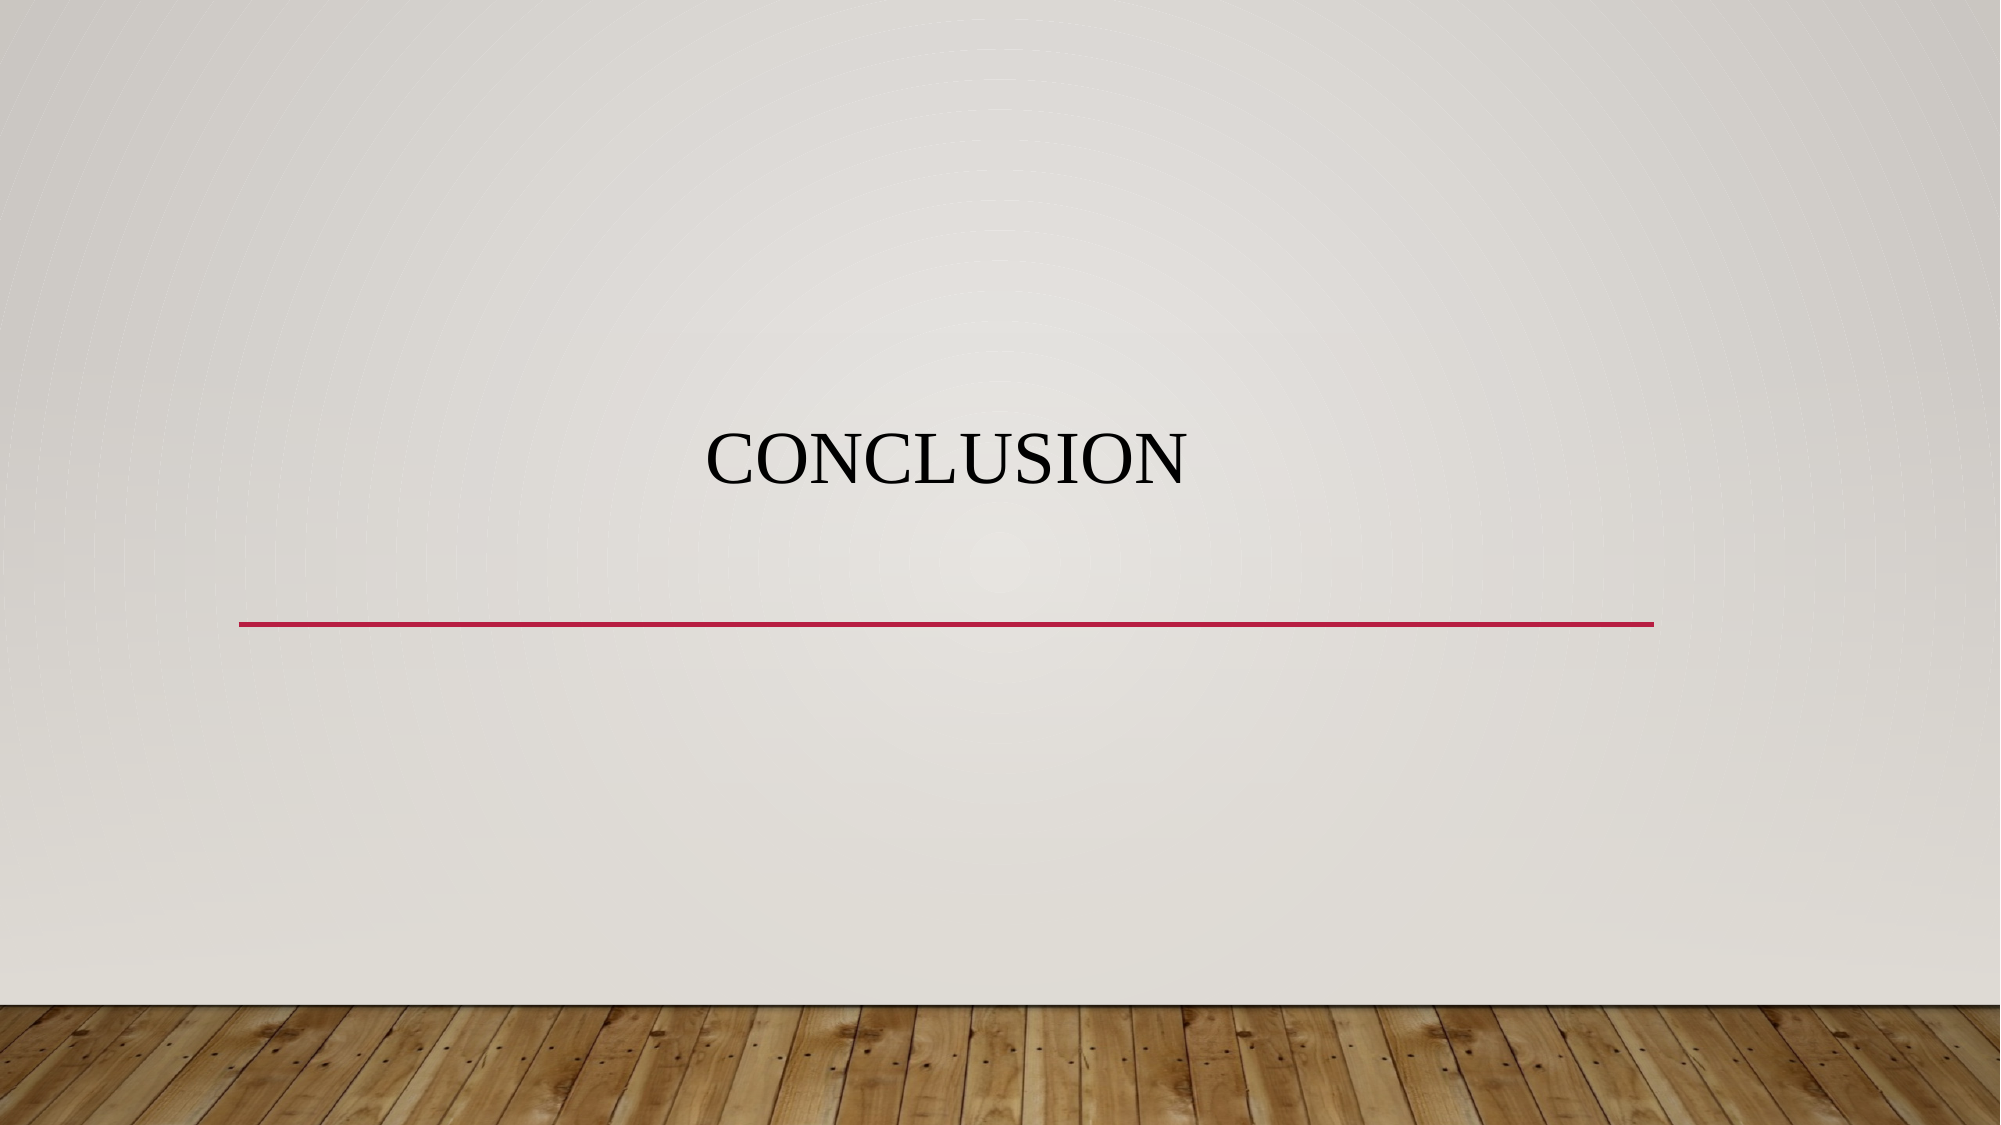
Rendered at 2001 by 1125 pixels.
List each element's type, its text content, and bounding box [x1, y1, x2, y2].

title Conclusion [238, 288, 1657, 598]
picture [0, 1005, 2000, 1125]
